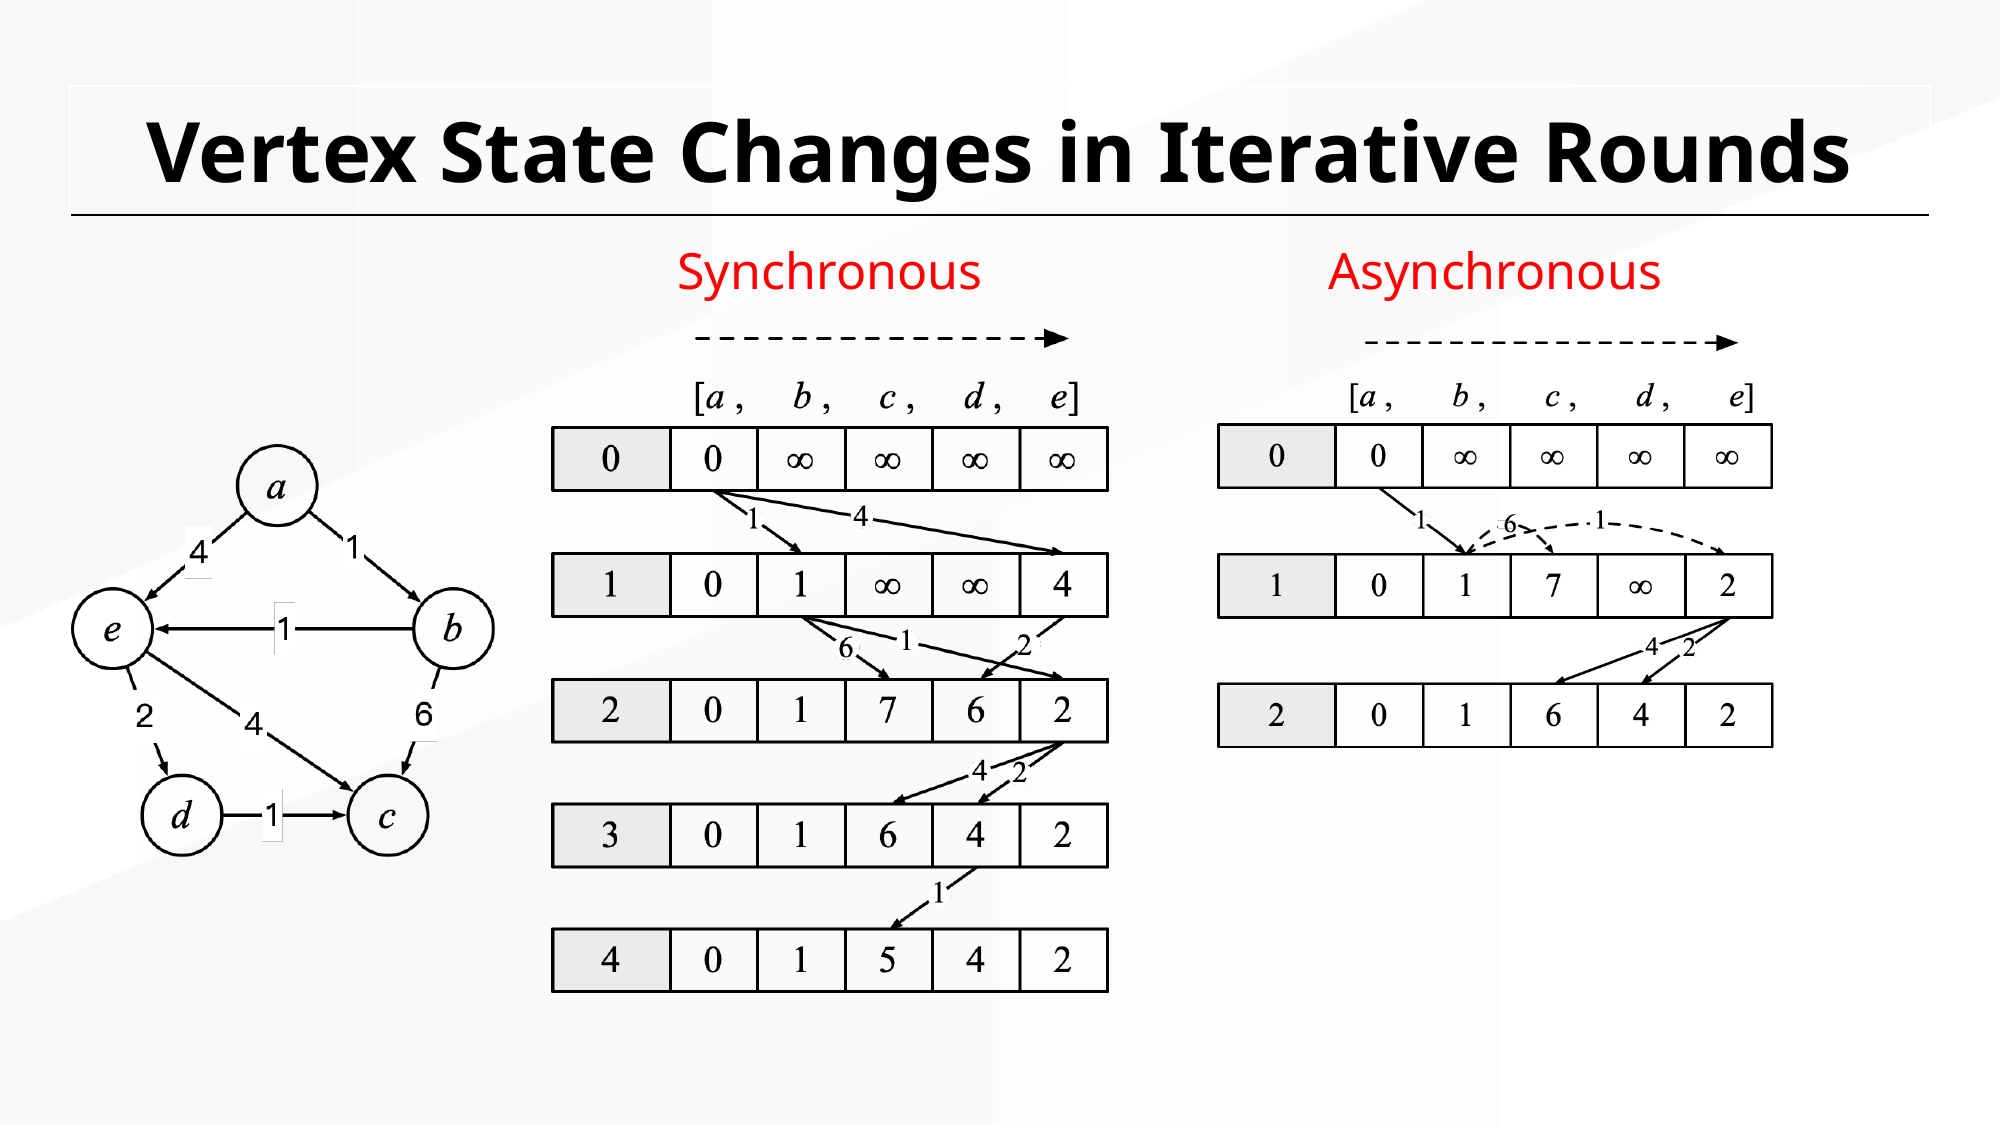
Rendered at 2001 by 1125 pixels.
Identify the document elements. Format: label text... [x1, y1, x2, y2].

text_box Asynchronous [1313, 231, 1678, 307]
table_header Vertex State Changes in Iterative Rounds [71, 87, 1929, 214]
picture [1217, 312, 1774, 748]
picture [551, 307, 1109, 993]
picture [70, 443, 495, 857]
text_box Synchronous [662, 231, 998, 307]
